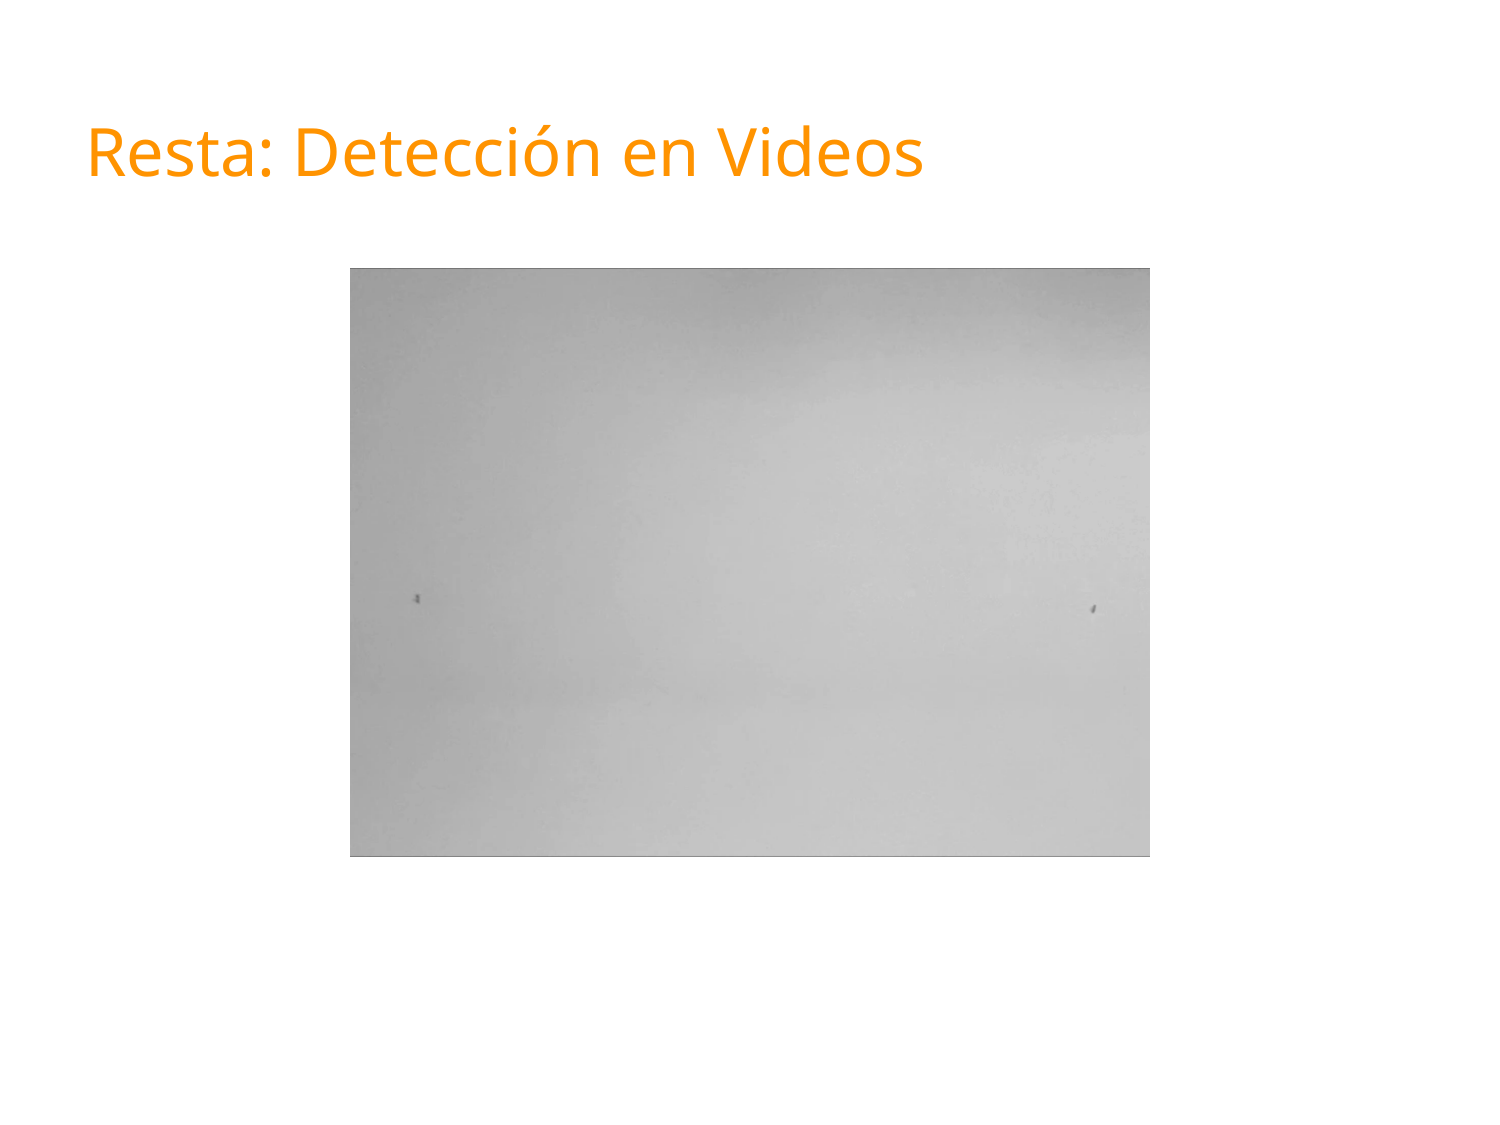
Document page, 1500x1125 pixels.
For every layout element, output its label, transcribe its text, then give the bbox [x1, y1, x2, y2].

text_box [349, 266, 1151, 858]
text_box Resta: Detección en Videos [70, 102, 942, 198]
